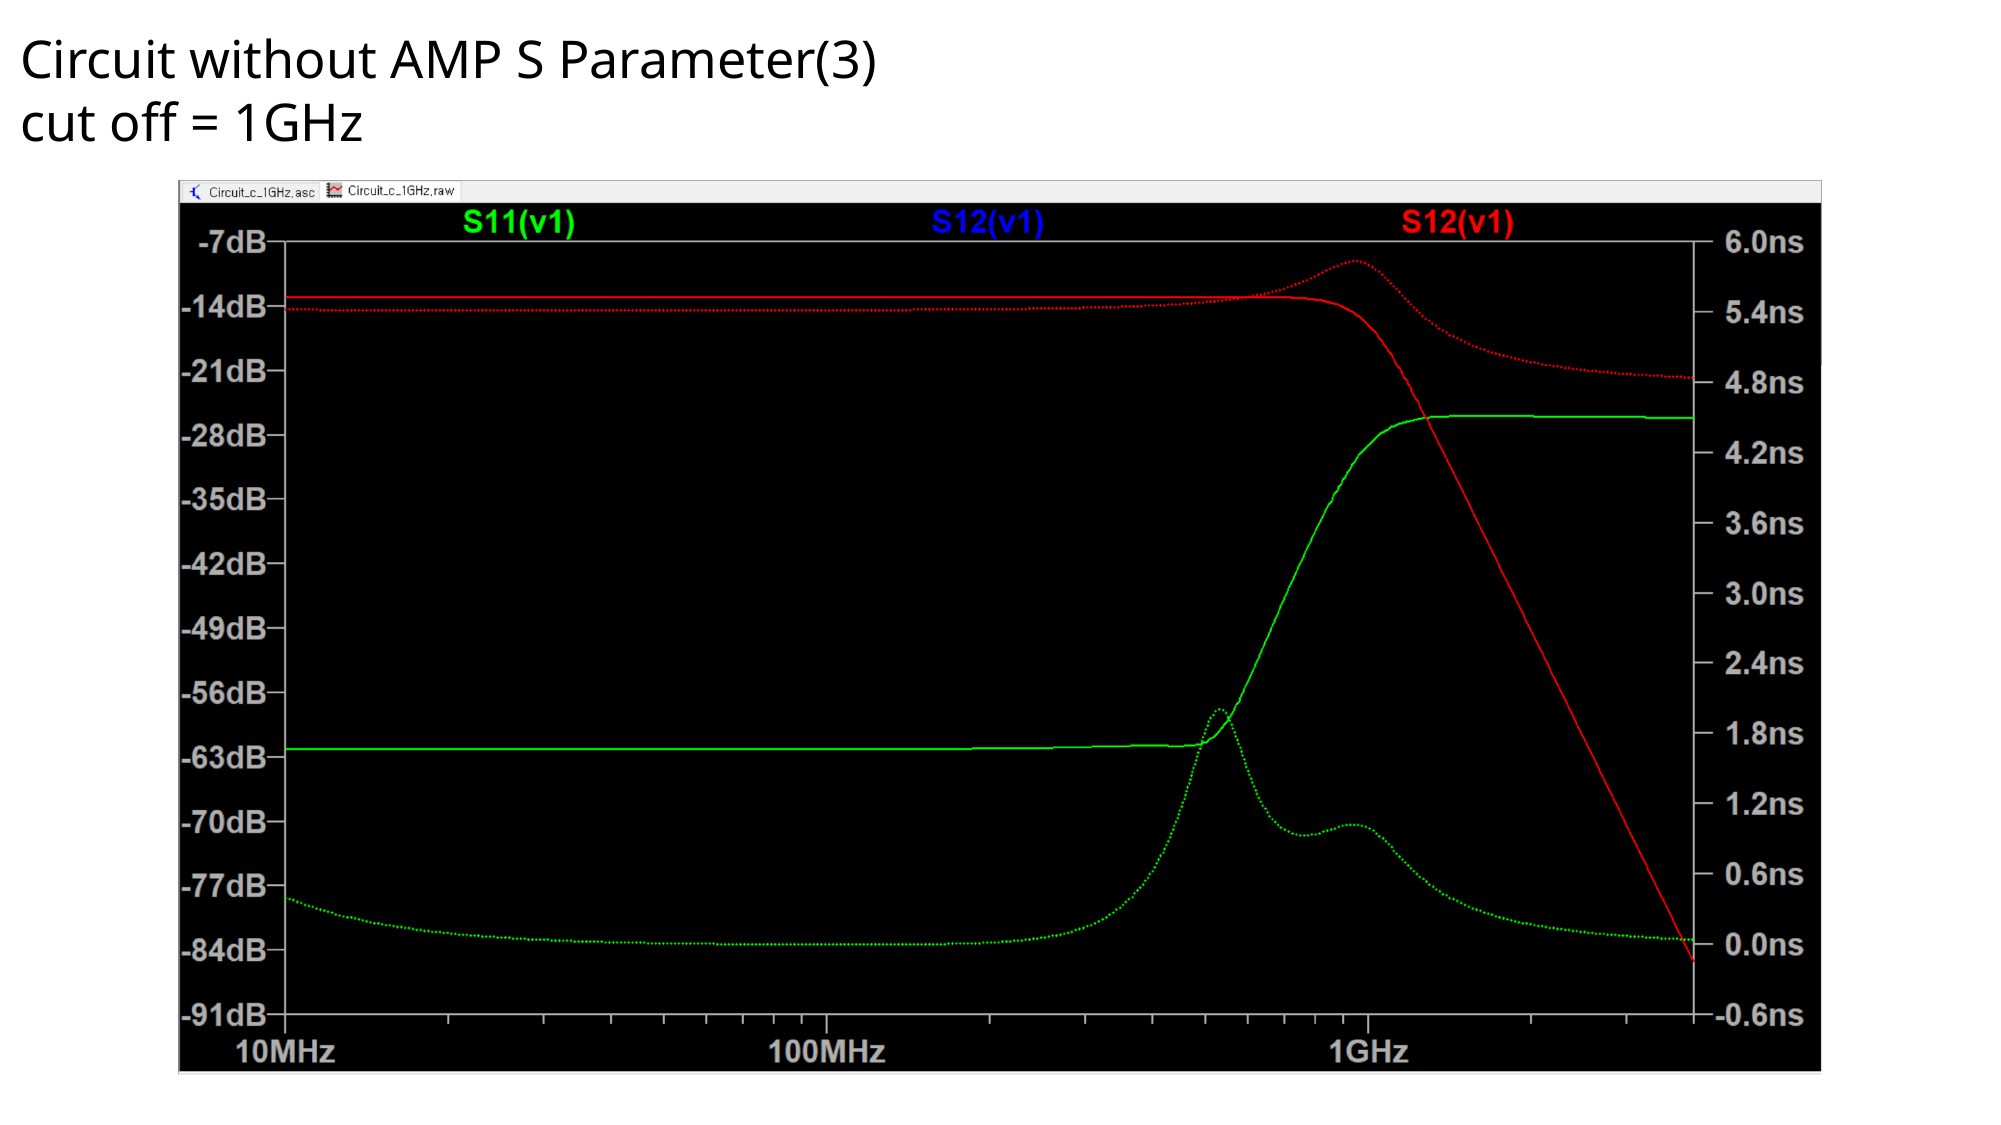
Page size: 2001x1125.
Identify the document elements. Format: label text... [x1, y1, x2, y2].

text_box Circuit without AMP S Parameter(3) cut off = 1GHz [5, 19, 892, 159]
picture [178, 180, 1822, 1075]
